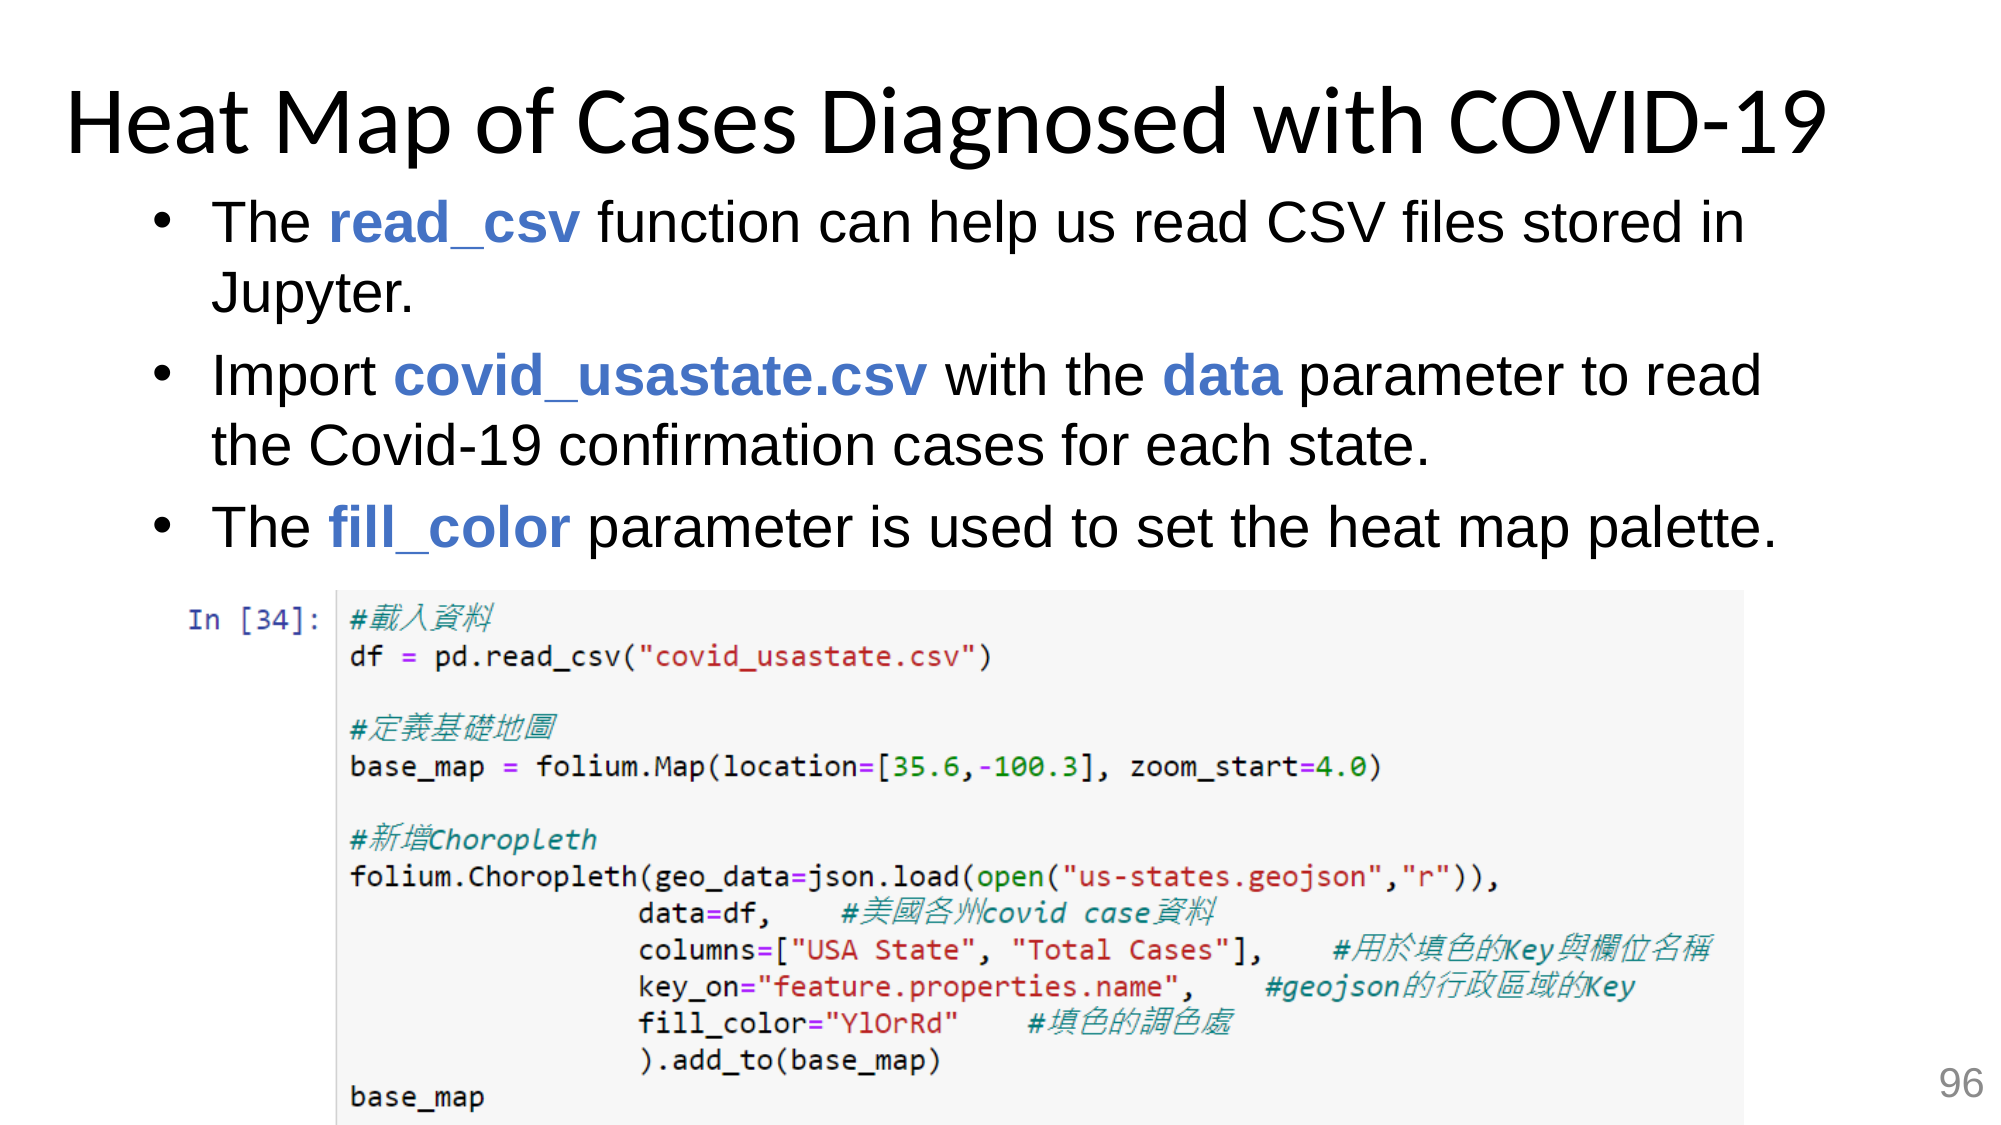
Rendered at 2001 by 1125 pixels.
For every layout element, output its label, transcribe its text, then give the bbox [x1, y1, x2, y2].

picture [178, 590, 1744, 1125]
title Heat Map of Cases Diagnosed with COVID-19 [50, 6, 1950, 224]
list The read_csv function can help us read CSV files stored in Jupyter. Import covid_usastate.csv with the data parameter to read the Covid-19 confirmation cases for each state. The fill_color parameter is used to set the heat map palette. [137, 177, 1863, 891]
slide_number 96 [1744, 1050, 2000, 1111]
